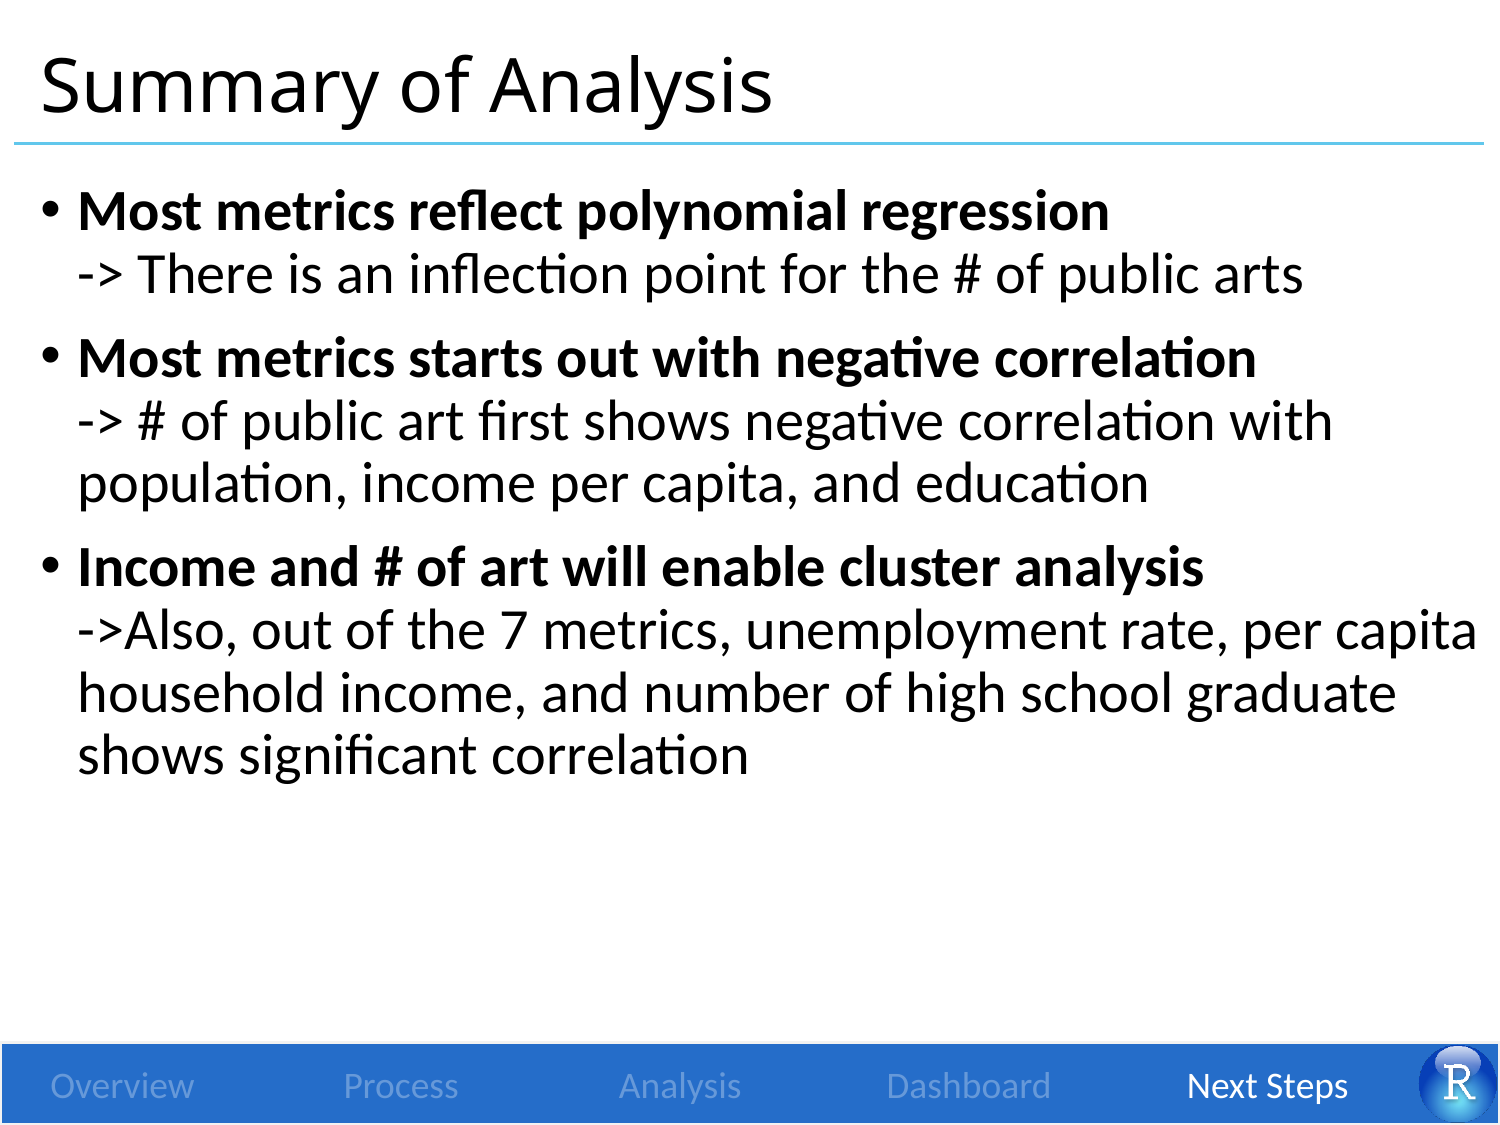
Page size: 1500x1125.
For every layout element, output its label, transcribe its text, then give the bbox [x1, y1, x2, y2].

list Most metrics reflect polynomial regression -> There is an inflection point for the # of public arts Most metrics starts out with negative correlation -> # of public art first shows negative correlation with population, income per capita, and education Income and # of art will enable cluster analysis ->Also, out of the 7 metrics, unemployment rate, per capita household income, and number of high school graduate shows significant correlation [25, 172, 1500, 991]
text_box Summary of Analysis [25, 33, 1295, 144]
picture [1418, 1044, 1497, 1123]
